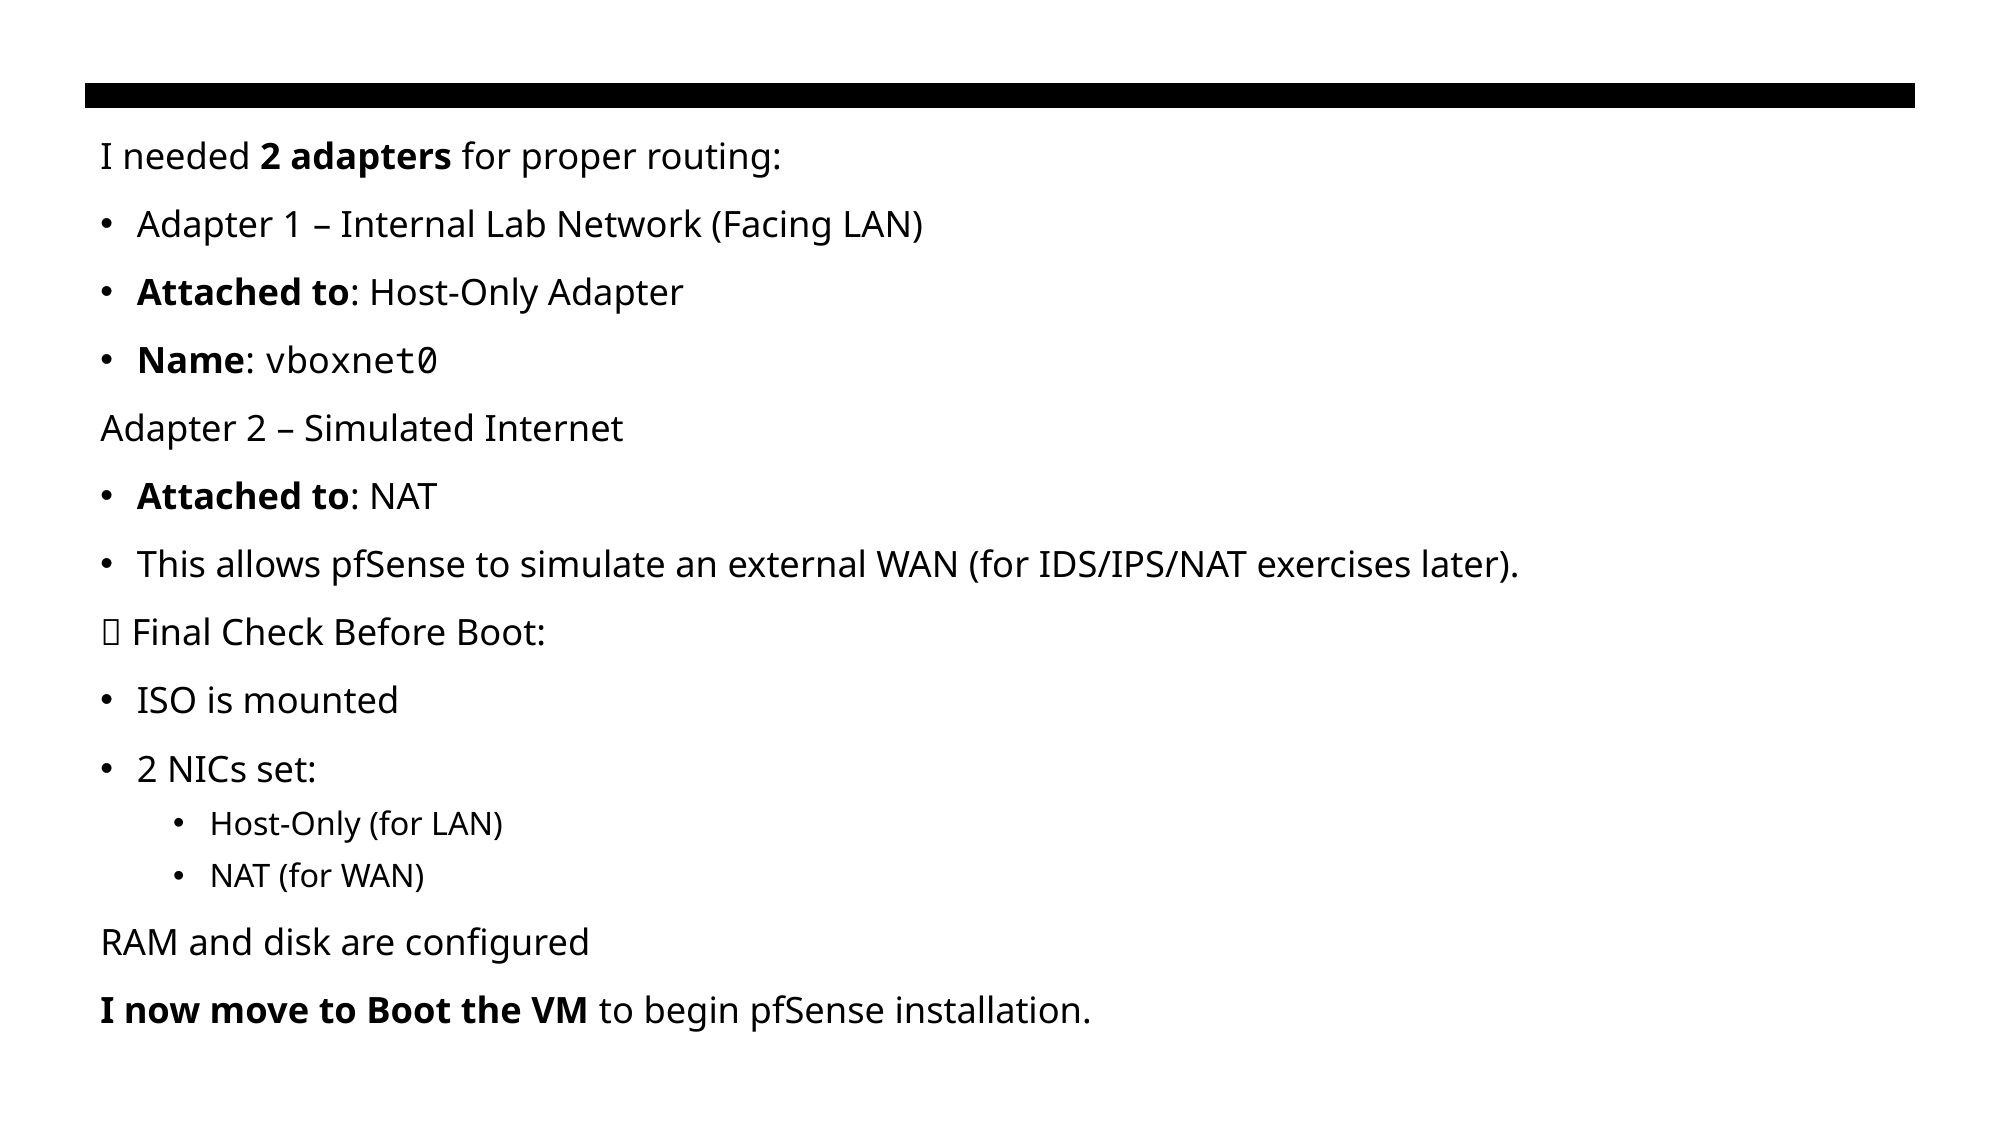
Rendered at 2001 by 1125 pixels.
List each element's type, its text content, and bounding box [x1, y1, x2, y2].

list I needed 2 adapters for proper routing: Adapter 1 – Internal Lab Network (Facing LAN) Attached to: Host-Only Adapter Name: vboxnet0 Adapter 2 – Simulated Internet Attached to: NAT This allows pfSense to simulate an external WAN (for IDS/IPS/NAT exercises later). ✅ Final Check Before Boot: ISO is mounted 2 NICs set: Host-Only (for LAN) NAT (for WAN) RAM and disk are configured I now move to Boot the VM to begin pfSense installation. [85, 121, 1916, 1041]
